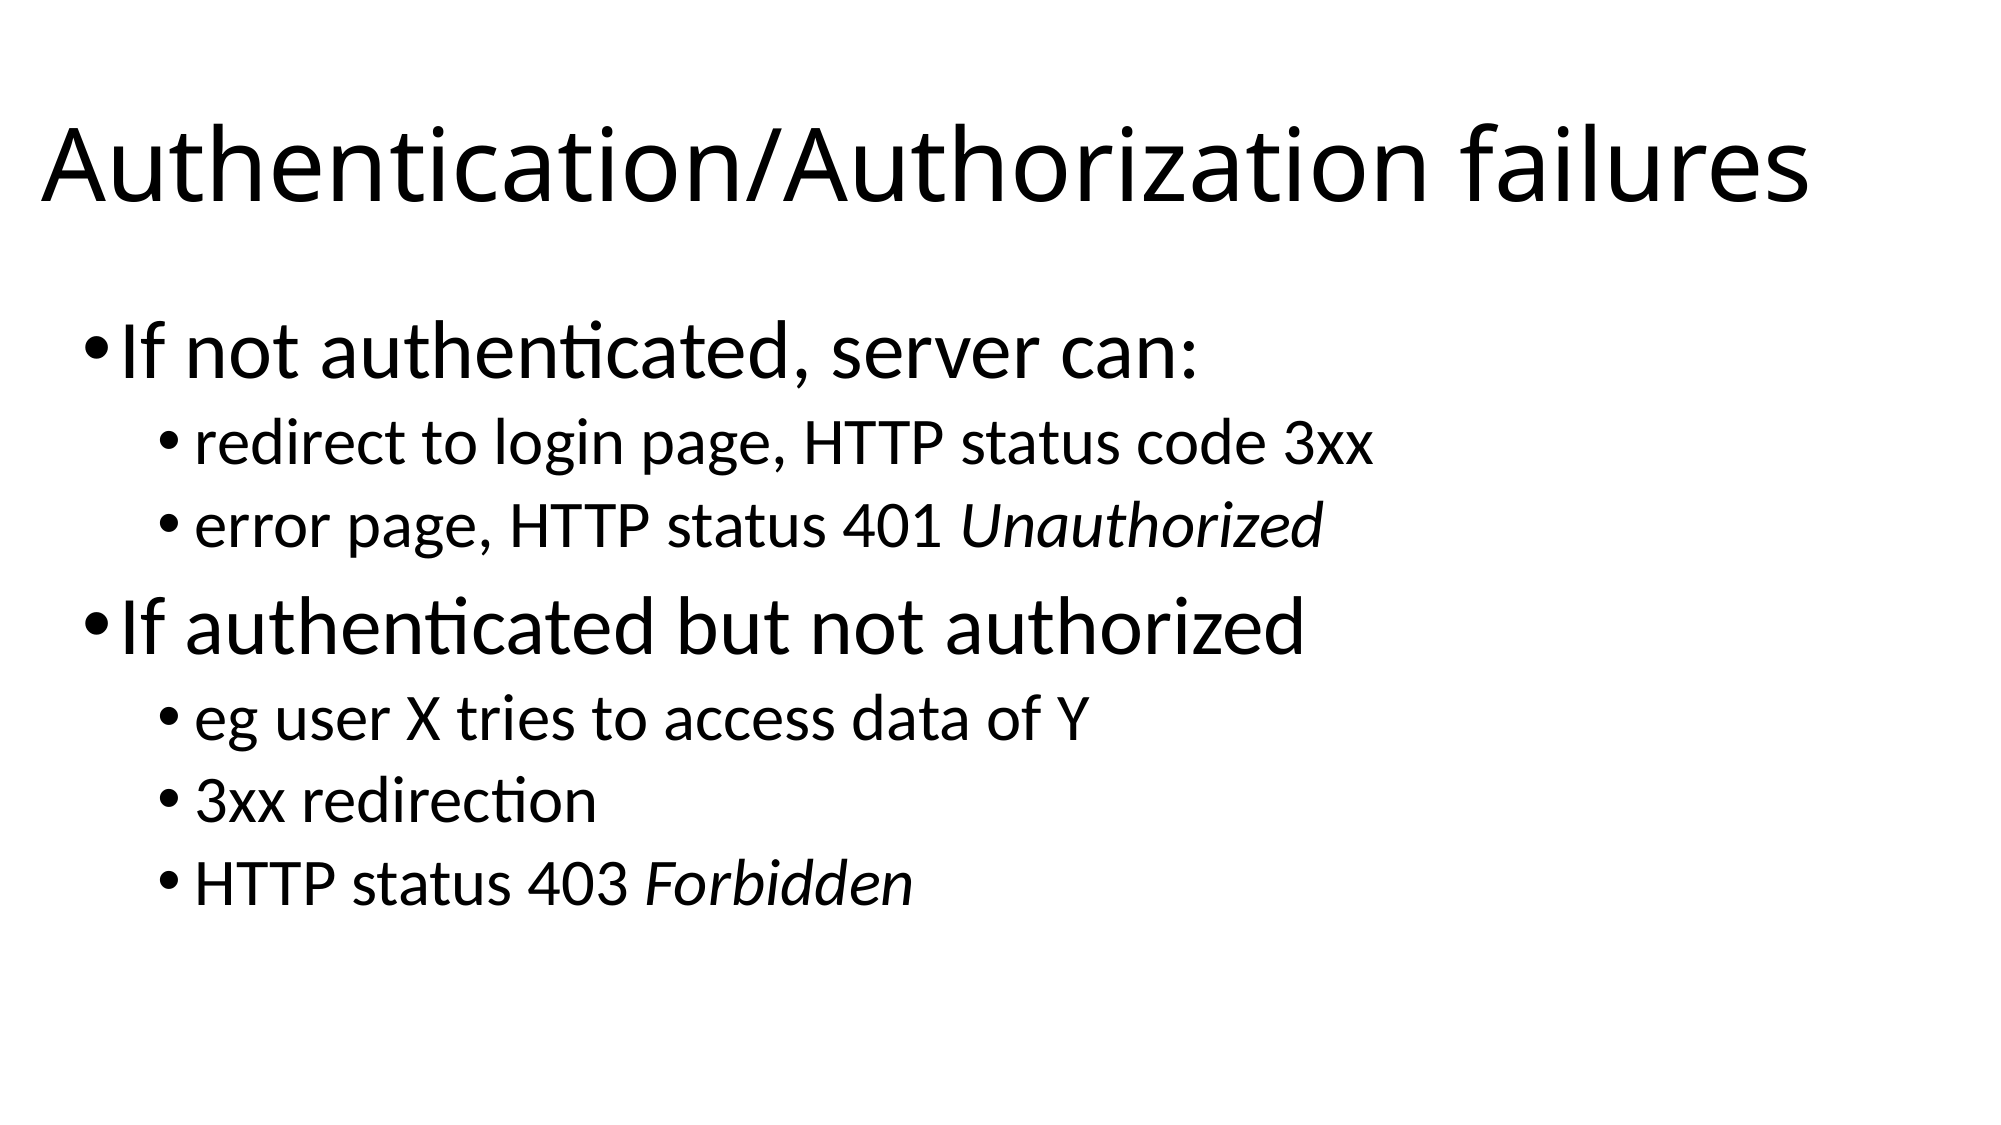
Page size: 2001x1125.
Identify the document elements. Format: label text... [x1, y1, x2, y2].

title Authentication/Authorization failures [25, 59, 1979, 278]
list If not authenticated, server can: redirect to login page, HTTP status code 3xx error page, HTTP status 401 Unauthorized If authenticated but not authorized eg user X tries to access data of Y 3xx redirection HTTP status 403 Forbidden [67, 299, 1863, 1065]
